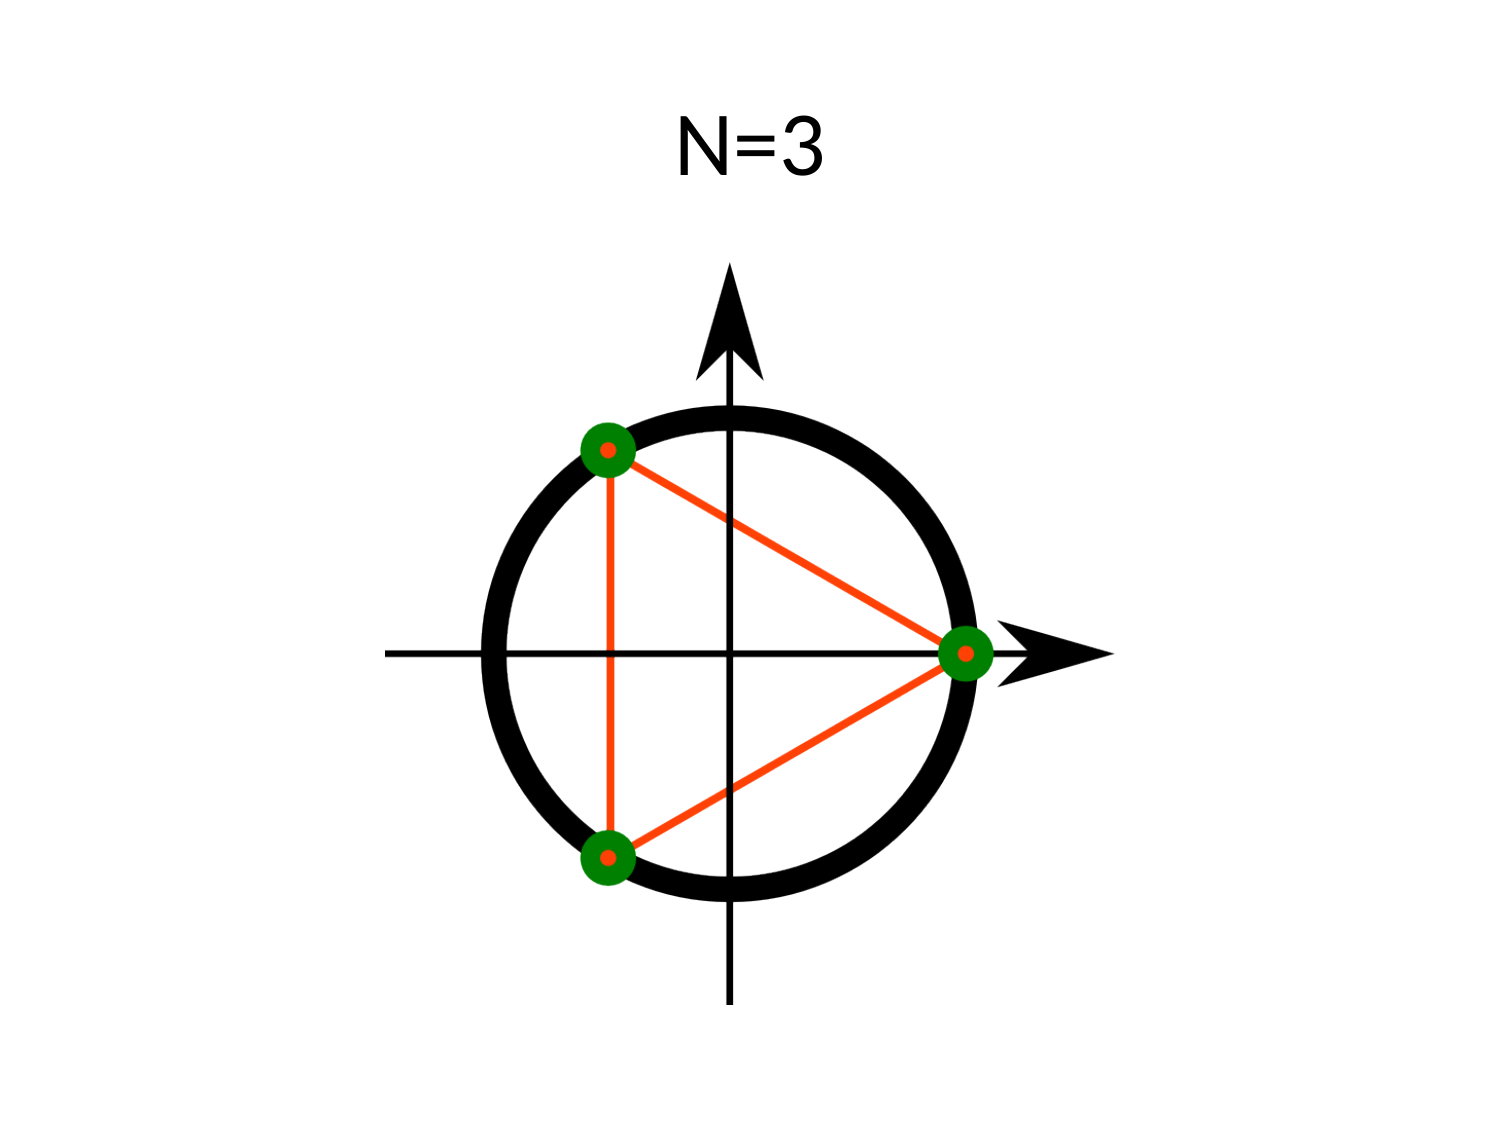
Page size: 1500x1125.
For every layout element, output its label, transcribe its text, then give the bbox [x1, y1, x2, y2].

title N=3 [75, 45, 1425, 233]
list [385, 262, 1115, 1006]
